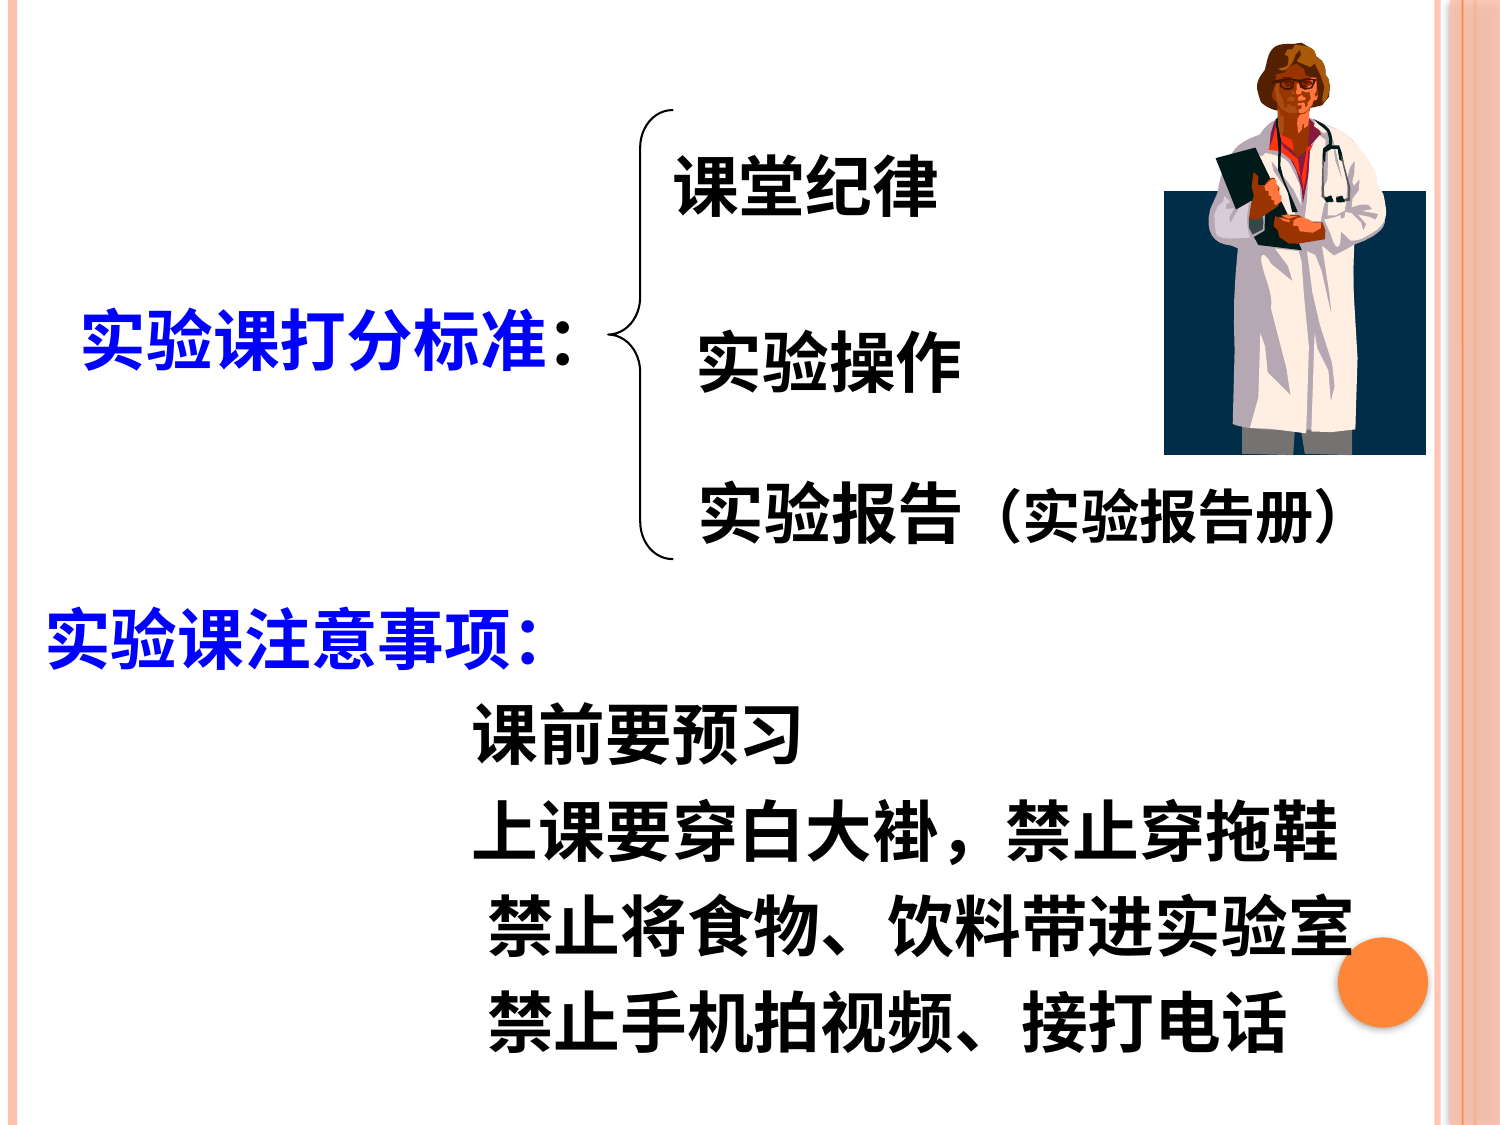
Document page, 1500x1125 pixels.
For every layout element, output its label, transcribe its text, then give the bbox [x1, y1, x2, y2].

picture [1163, 42, 1427, 456]
text_box [608, 232, 673, 550]
text_box 实验报告（实验报告册） [651, 463, 1388, 559]
text_box 实验课注意事项： 课前要预习 上课要穿白大褂，禁止穿拖鞋 禁止将食物、饮料带进实验室 禁止手机拍视频、接打电话 [29, 574, 1436, 1069]
text_box 实验操作 [649, 312, 978, 408]
text_box [641, 110, 673, 137]
text_box 课堂纪律 [626, 137, 954, 232]
text_box 实验课打分标准： [64, 275, 640, 387]
